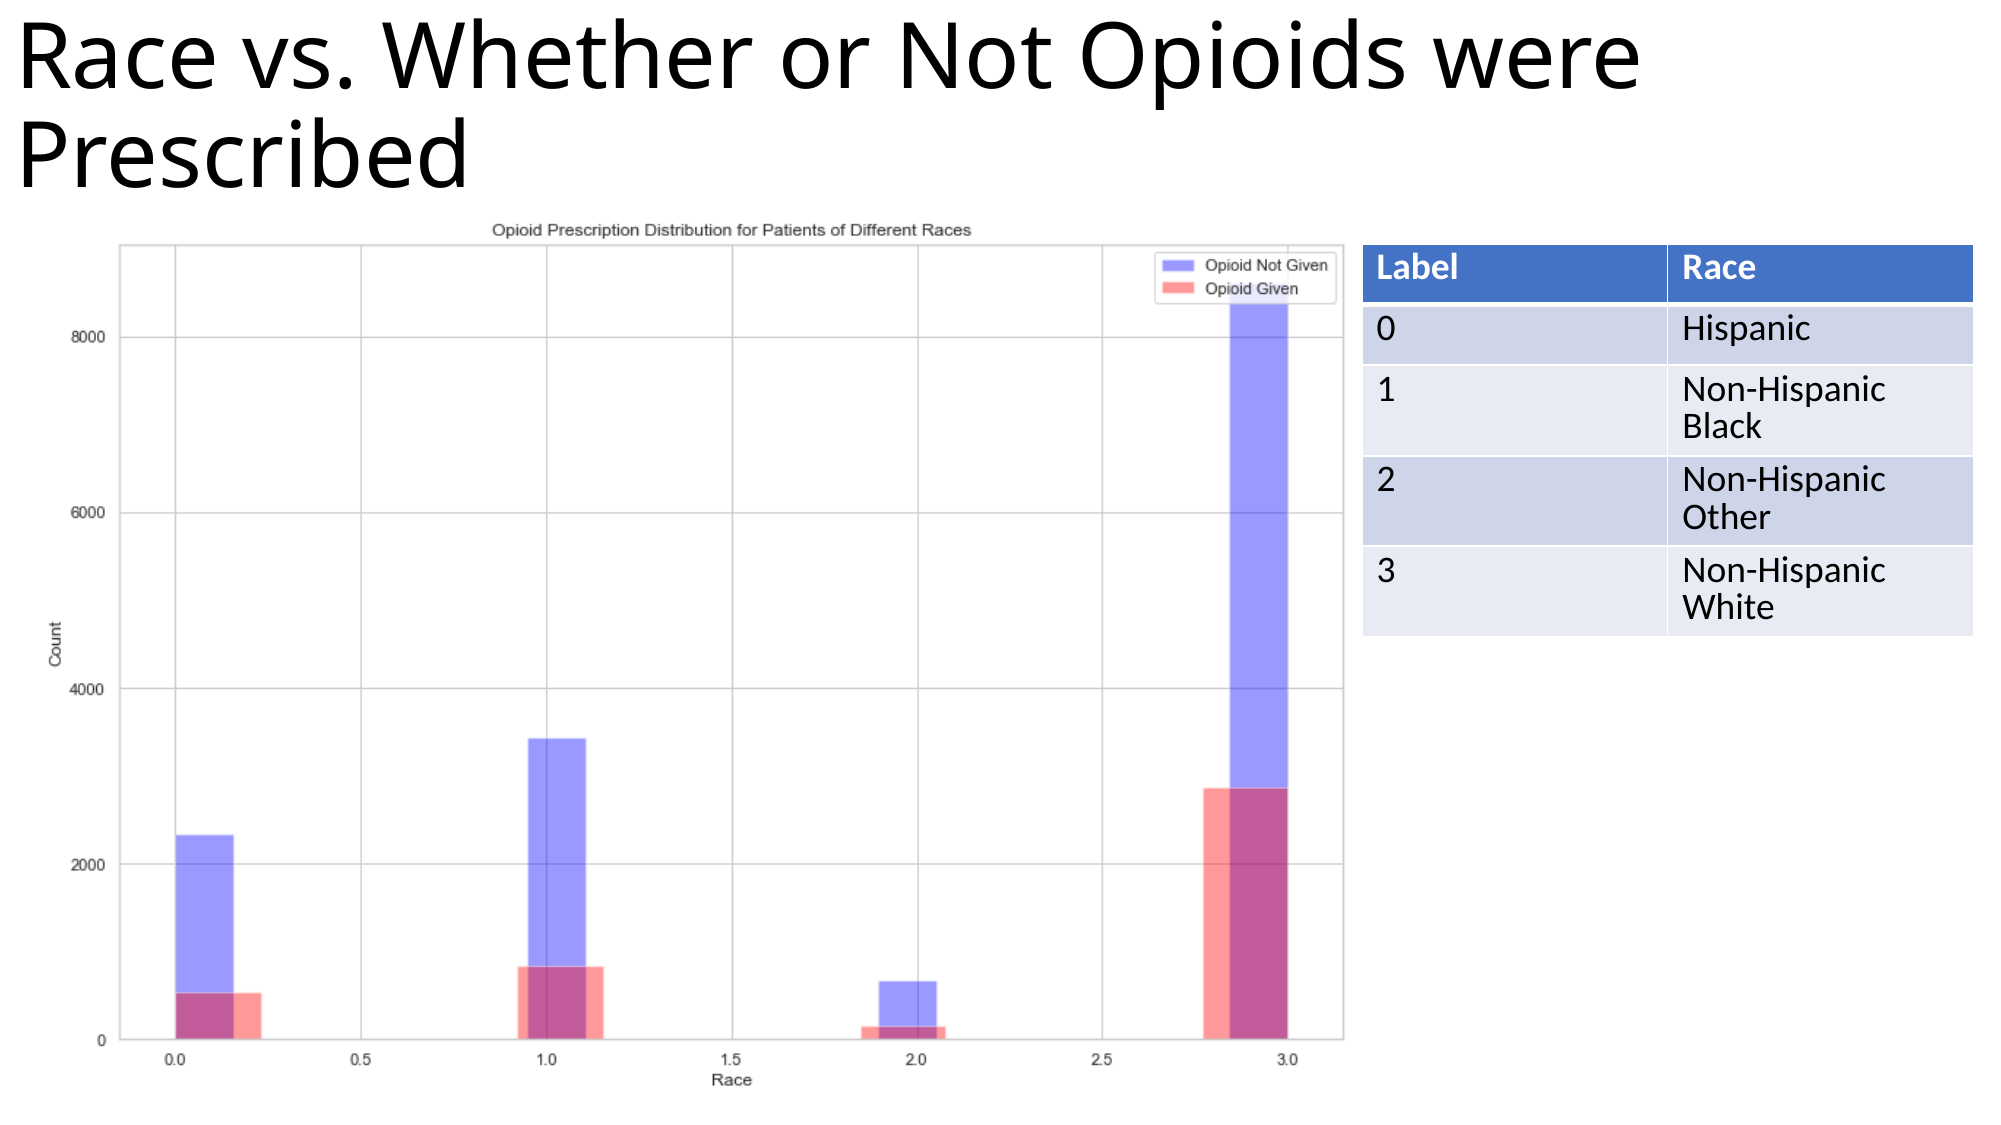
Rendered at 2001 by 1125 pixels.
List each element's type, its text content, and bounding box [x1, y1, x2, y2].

table_cell 1 [1363, 366, 1667, 455]
table_header Label [1363, 245, 1667, 302]
table_cell Non-Hispanic Other [1668, 457, 1973, 545]
table_cell 3 [1363, 547, 1667, 636]
table_cell 2 [1363, 457, 1667, 545]
title Race vs. Whether or Not Opioids were Prescribed [0, 0, 1910, 218]
table_header Race [1668, 245, 1973, 302]
picture [39, 214, 1362, 1099]
table_cell Hispanic [1668, 307, 1973, 364]
table_cell Non-Hispanic Black [1668, 366, 1973, 455]
table_cell Non-Hispanic White [1668, 547, 1973, 636]
table_cell 0 [1363, 307, 1667, 364]
